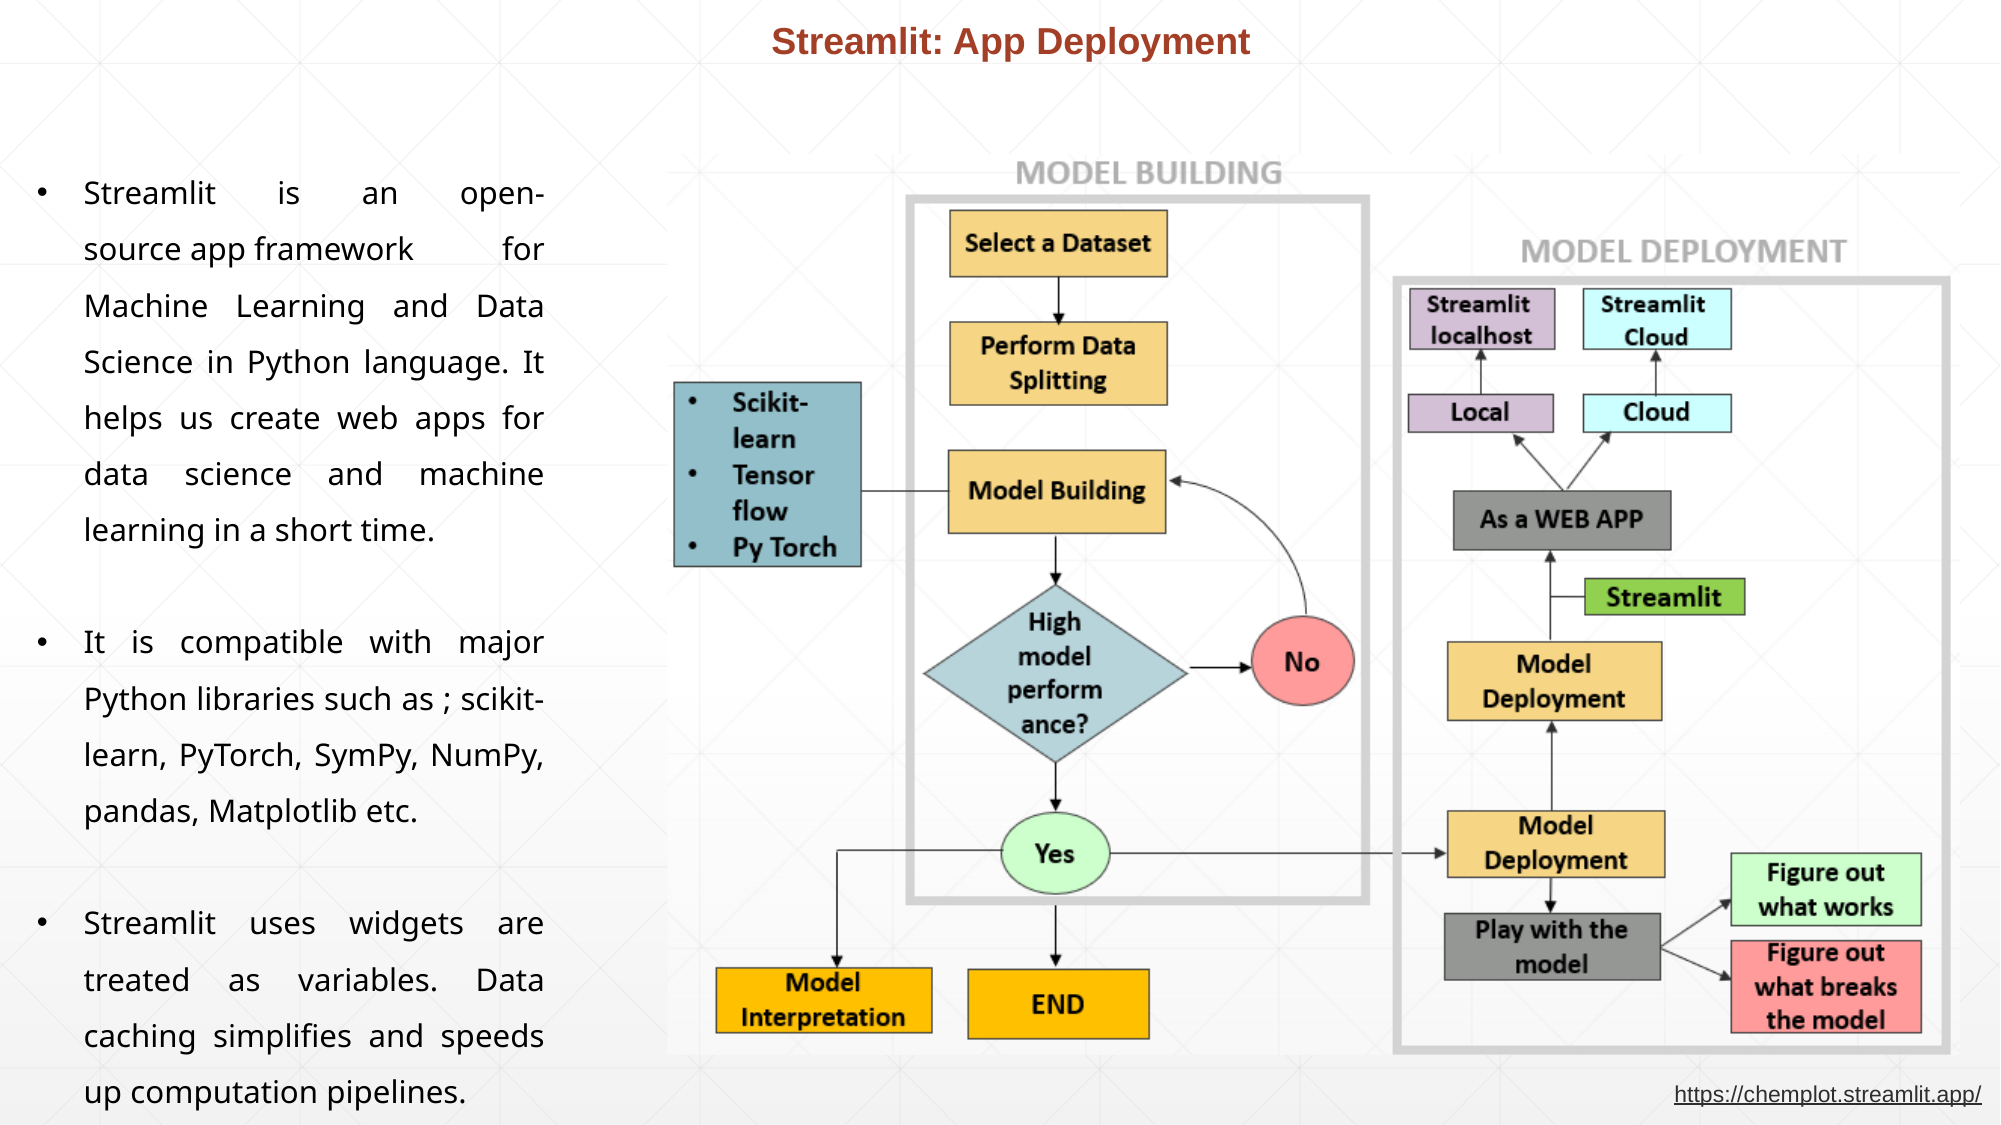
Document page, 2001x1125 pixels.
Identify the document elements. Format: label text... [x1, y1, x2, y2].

picture [667, 154, 1960, 1055]
text_box https://chemplot.streamlit.app/ [1659, 1071, 2000, 1114]
text_box Streamlit: App Deployment [756, 10, 1779, 70]
text_box Streamlit is an open-source app framework for Machine Learning and Data Science in Python language. It helps us create web apps for data science and machine learning in a short time. It is compatible with major Python libraries such as ; scikit-learn, PyTorch, SymPy, NumPy, pandas, Matplotlib etc. Streamlit uses widgets are treated as variables. Data caching simplifies and speeds up computation pipelines. [22, 147, 561, 1117]
